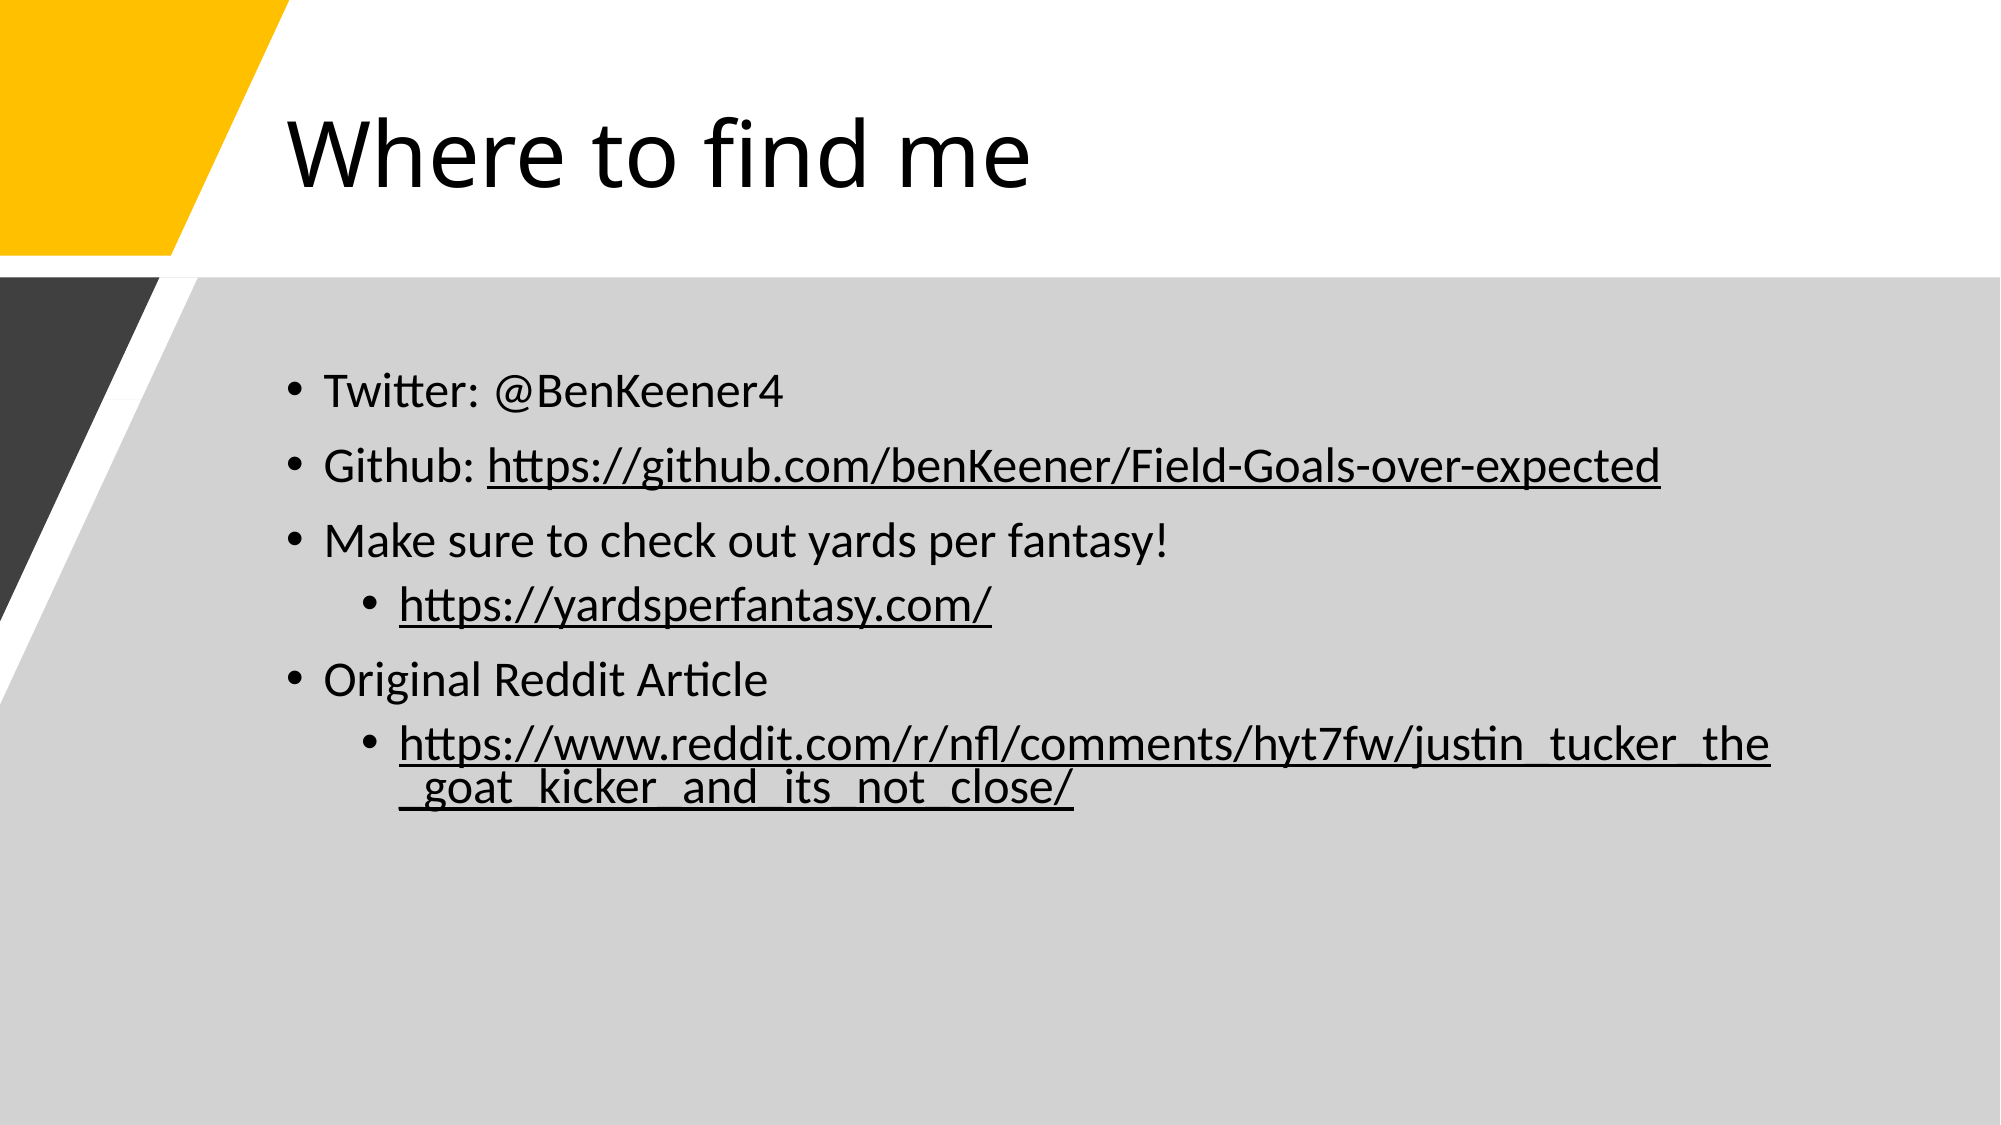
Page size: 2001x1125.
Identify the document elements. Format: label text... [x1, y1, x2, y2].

list Twitter: @BenKeener4 Github: https://github.com/benKeener/Field-Goals-over-expected Make sure to check out yards per fantasy! https://yardsperfantasy.com/ Original Reddit Article https://www.reddit.com/r/nfl/comments/hyt7fw/justin_tucker_the_goat_kicker_and_its_not_close/ [271, 356, 1808, 1020]
text_box [0, 276, 2000, 1125]
title Where to find me [271, 60, 1808, 255]
text_box [0, 276, 162, 622]
text_box [0, 0, 291, 257]
